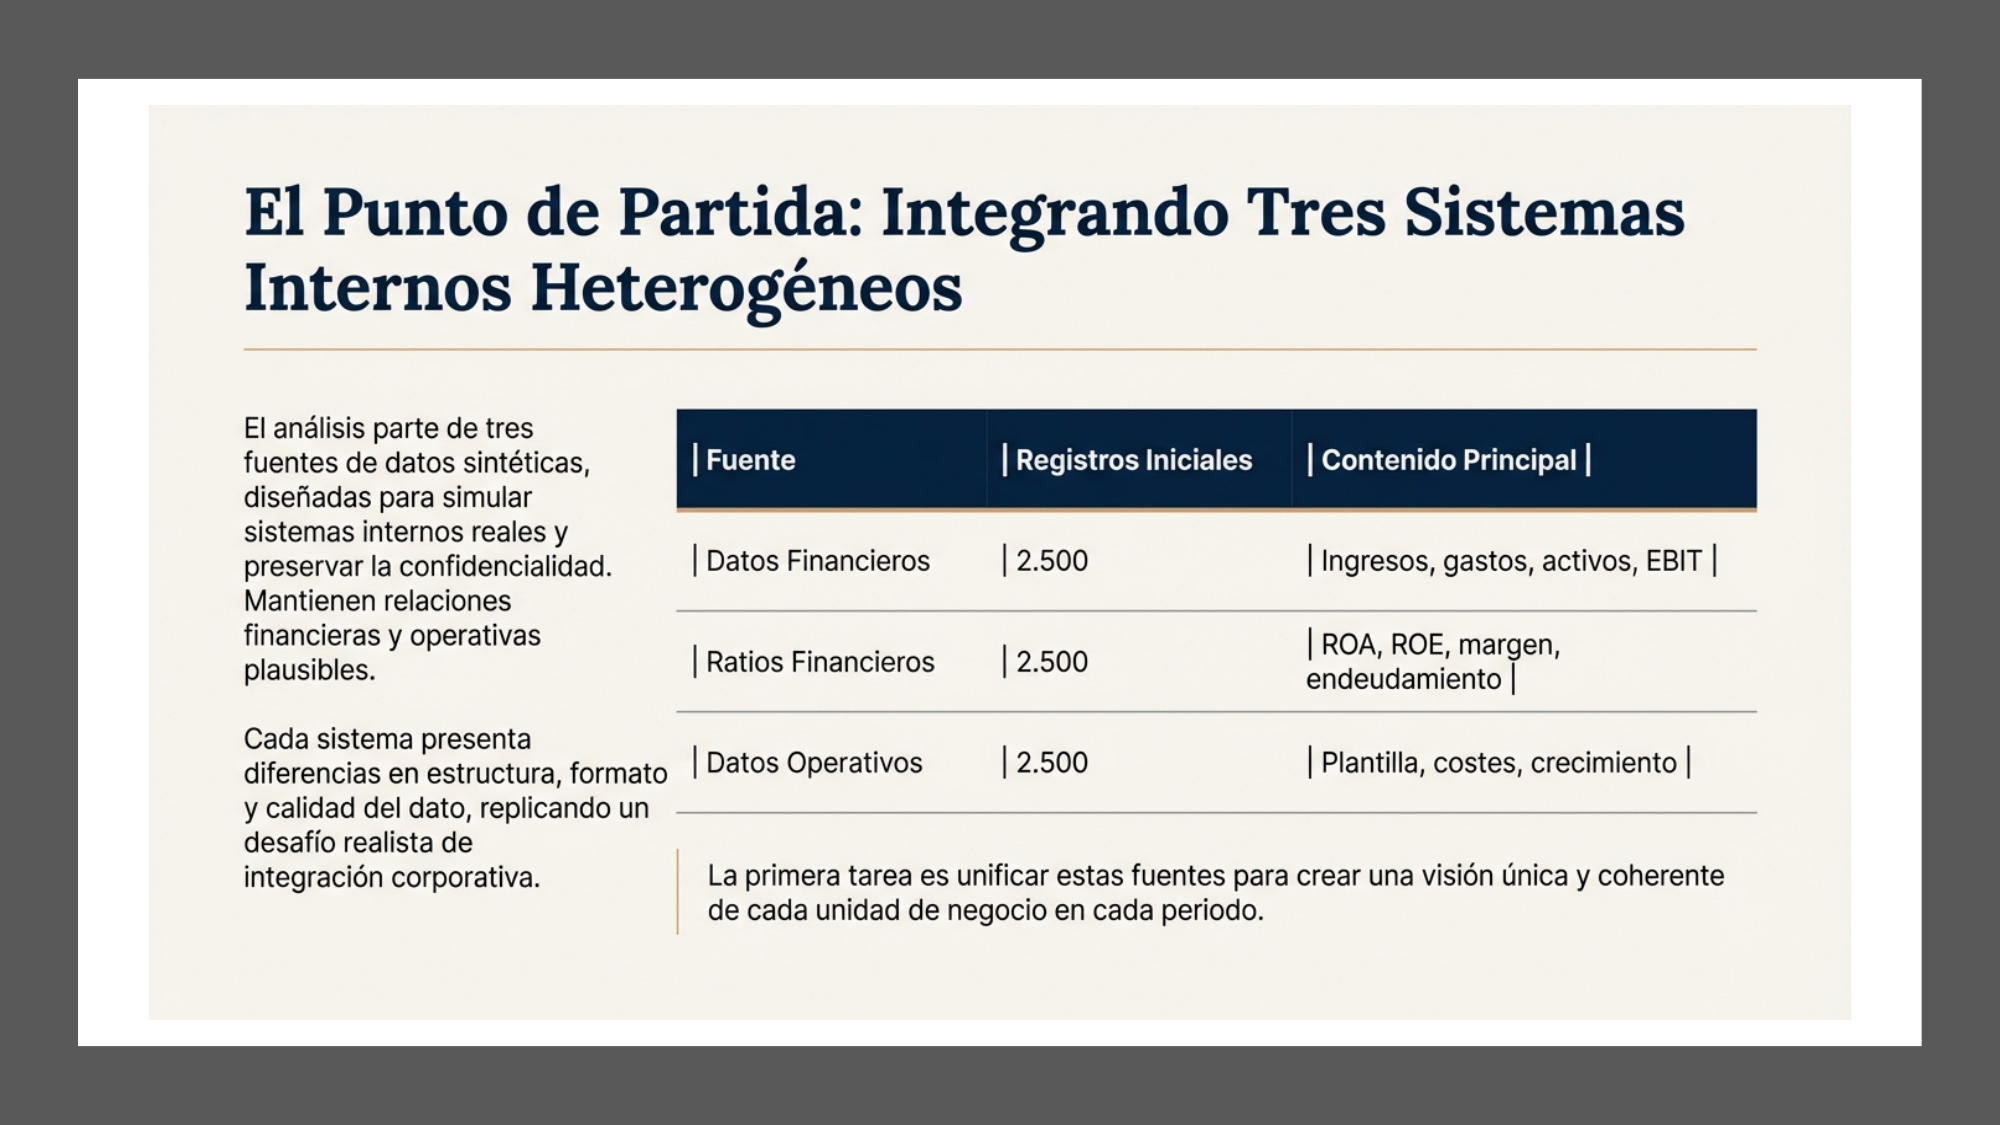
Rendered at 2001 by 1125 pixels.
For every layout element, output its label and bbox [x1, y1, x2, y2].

text_box [77, 77, 1923, 1048]
picture [147, 104, 1852, 1020]
text_box [0, 0, 2000, 1125]
